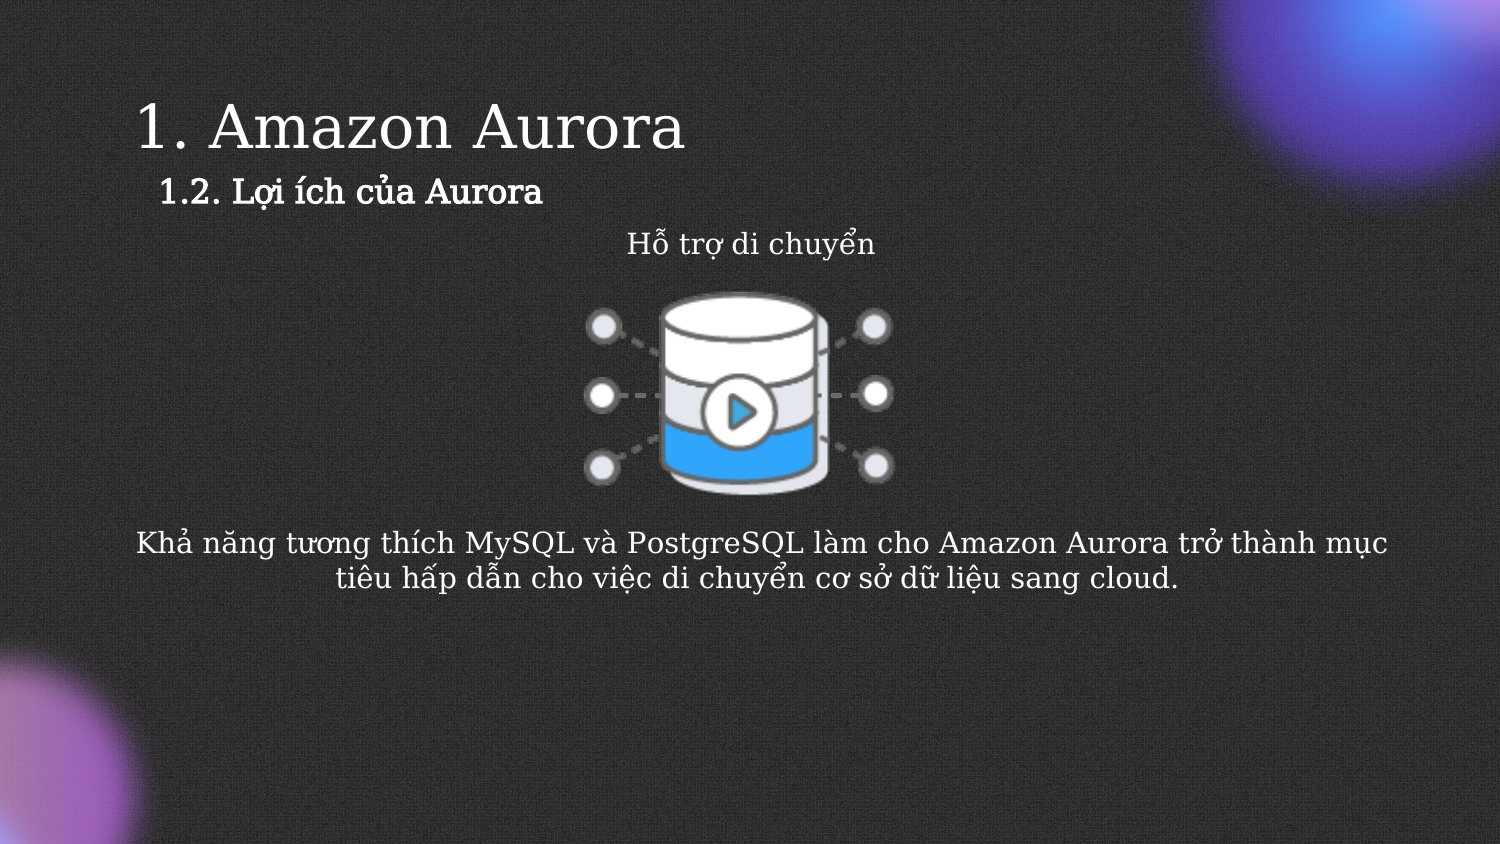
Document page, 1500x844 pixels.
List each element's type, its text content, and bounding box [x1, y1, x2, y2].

list 1.2. Lợi ích của Aurora [118, 148, 572, 217]
title 1. Amazon Aurora [118, 72, 1382, 167]
text_box Hỗ trợ di chuyển [72, 217, 1405, 268]
text_box Khả năng tương thích MySQL và PostgreSQL làm cho Amazon Aurora trở thành mục tiêu hấp dẫn cho việc di chuyển cơ sở dữ liệu sang cloud. [84, 516, 1416, 602]
picture [0, 0, 1500, 844]
